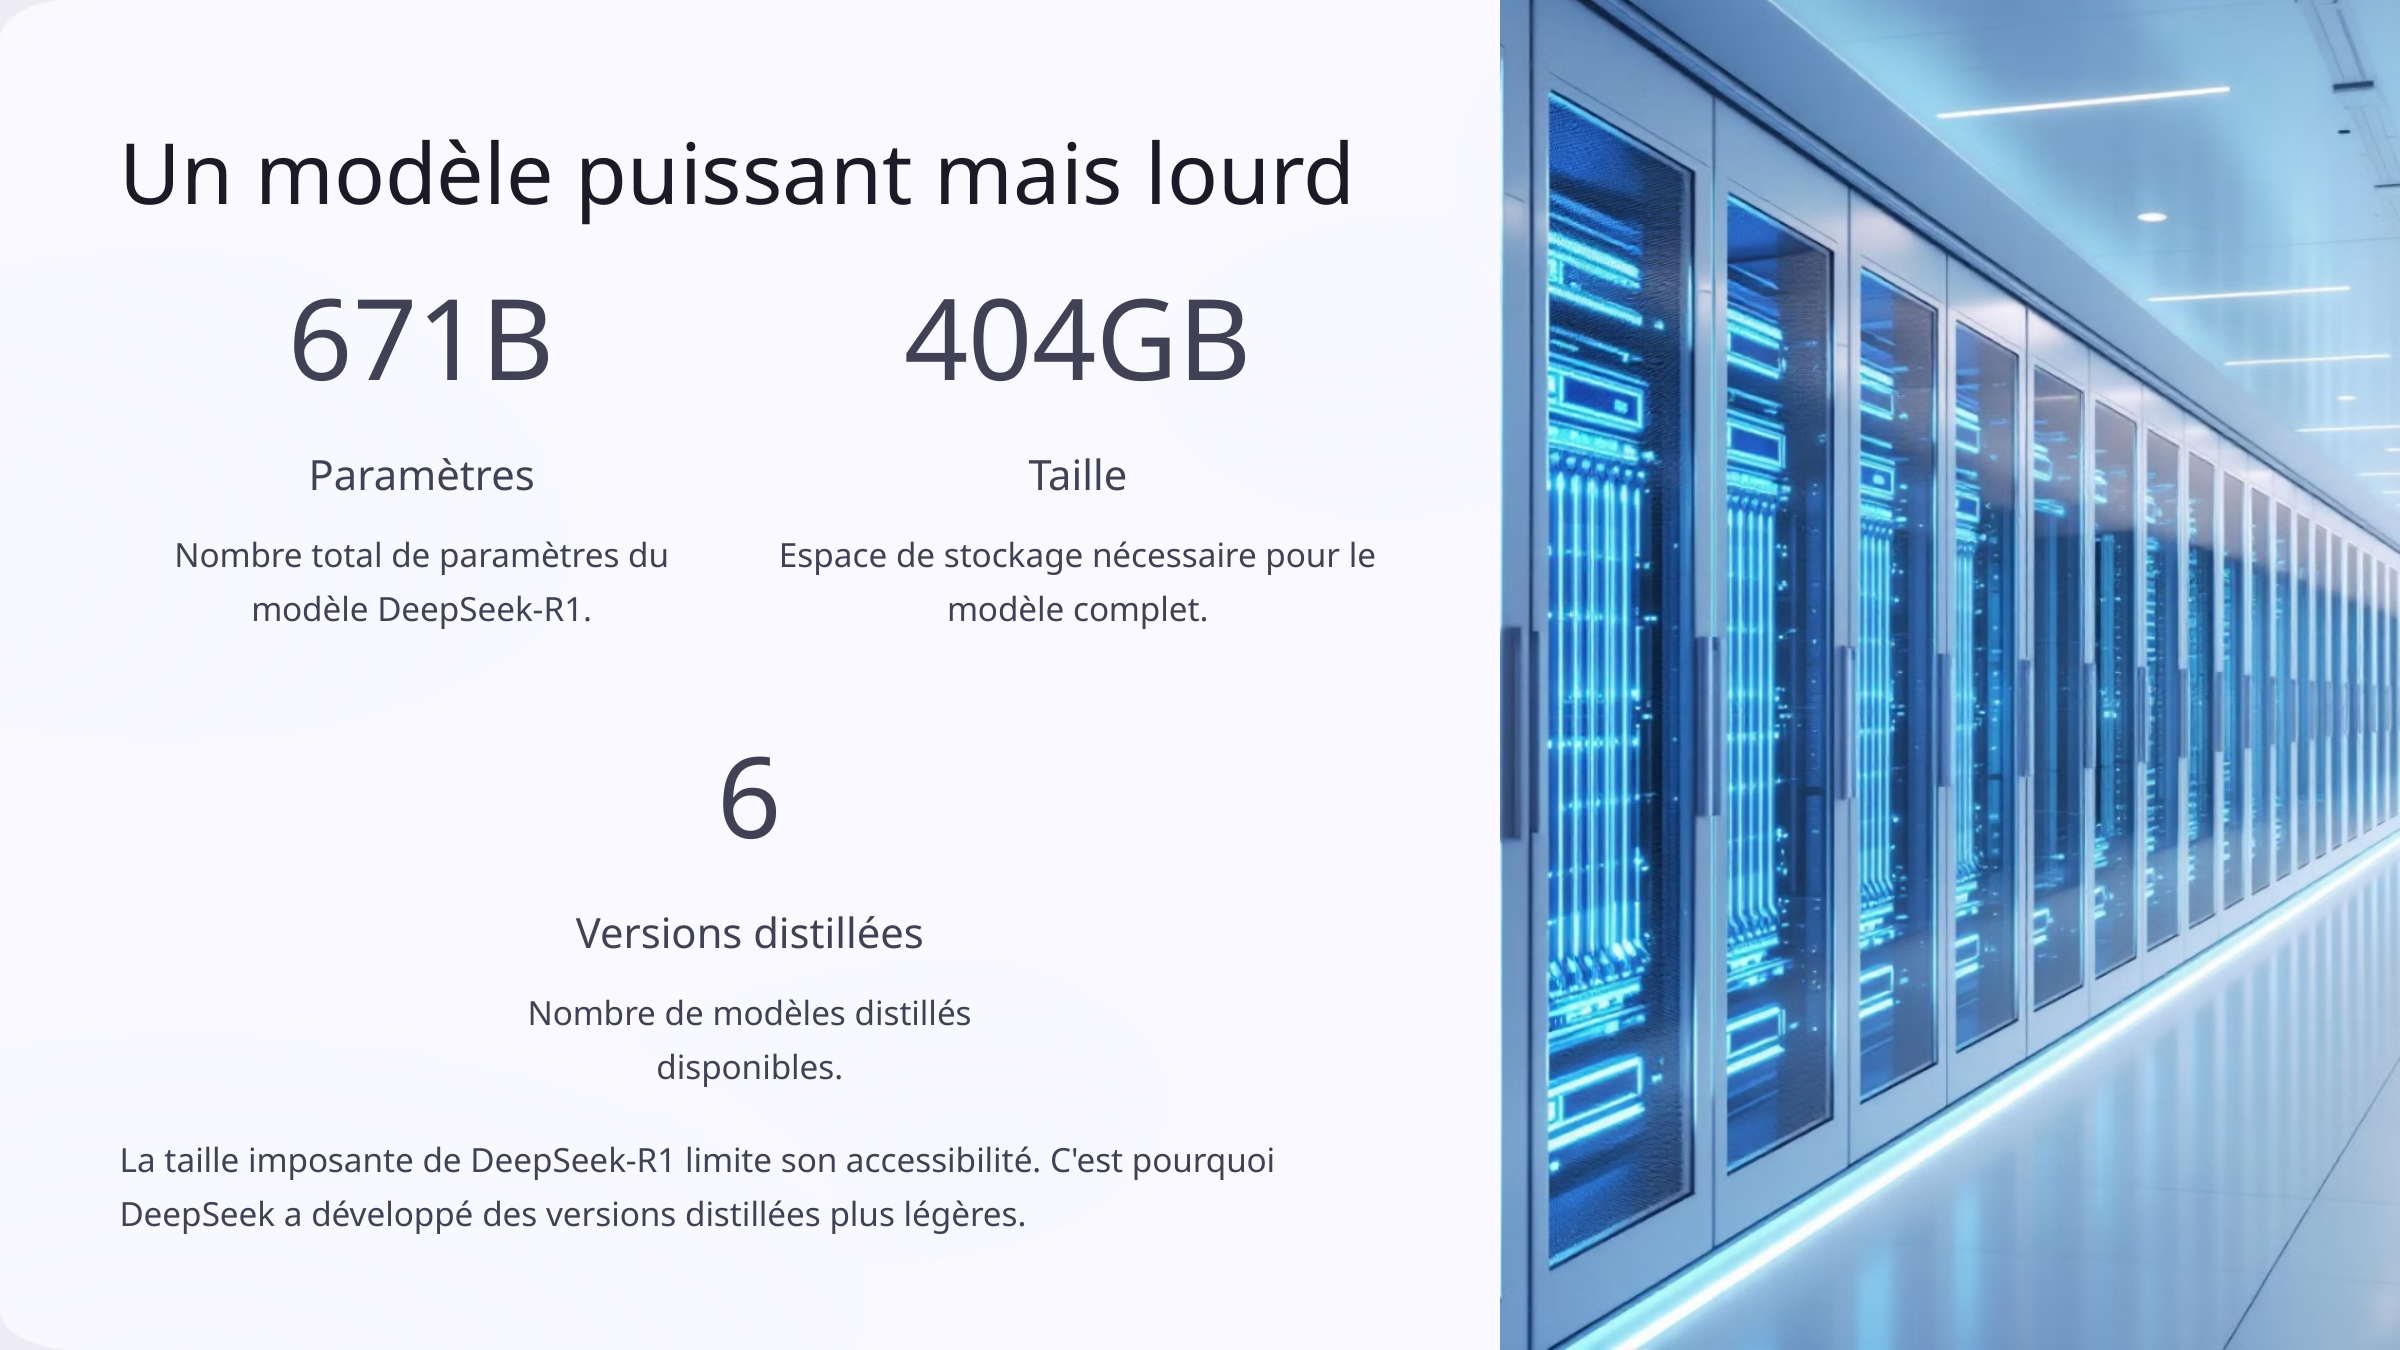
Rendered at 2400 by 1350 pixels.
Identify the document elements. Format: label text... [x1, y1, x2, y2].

text_box Espace de stockage nécessaire pour le modèle complet. [775, 519, 1381, 629]
text_box Nombre total de paramètres du modèle DeepSeek-R1. [119, 519, 725, 629]
text_box Nombre de modèles distillés disponibles. [447, 977, 1053, 1087]
text_box Versions distillées [536, 903, 964, 958]
picture [1499, 0, 2400, 1350]
text_box Paramètres [208, 445, 636, 500]
text_box 671B [119, 290, 725, 404]
text_box 404GB [775, 290, 1381, 404]
text_box Taille [864, 445, 1292, 500]
text_box Un modèle puissant mais lourd [119, 115, 1357, 223]
text_box La taille imposante de DeepSeek-R1 limite son accessibilité. C'est pourquoi DeepSeek a développé des versions distillées plus légères. [119, 1125, 1381, 1235]
text_box 6 [447, 748, 1053, 862]
